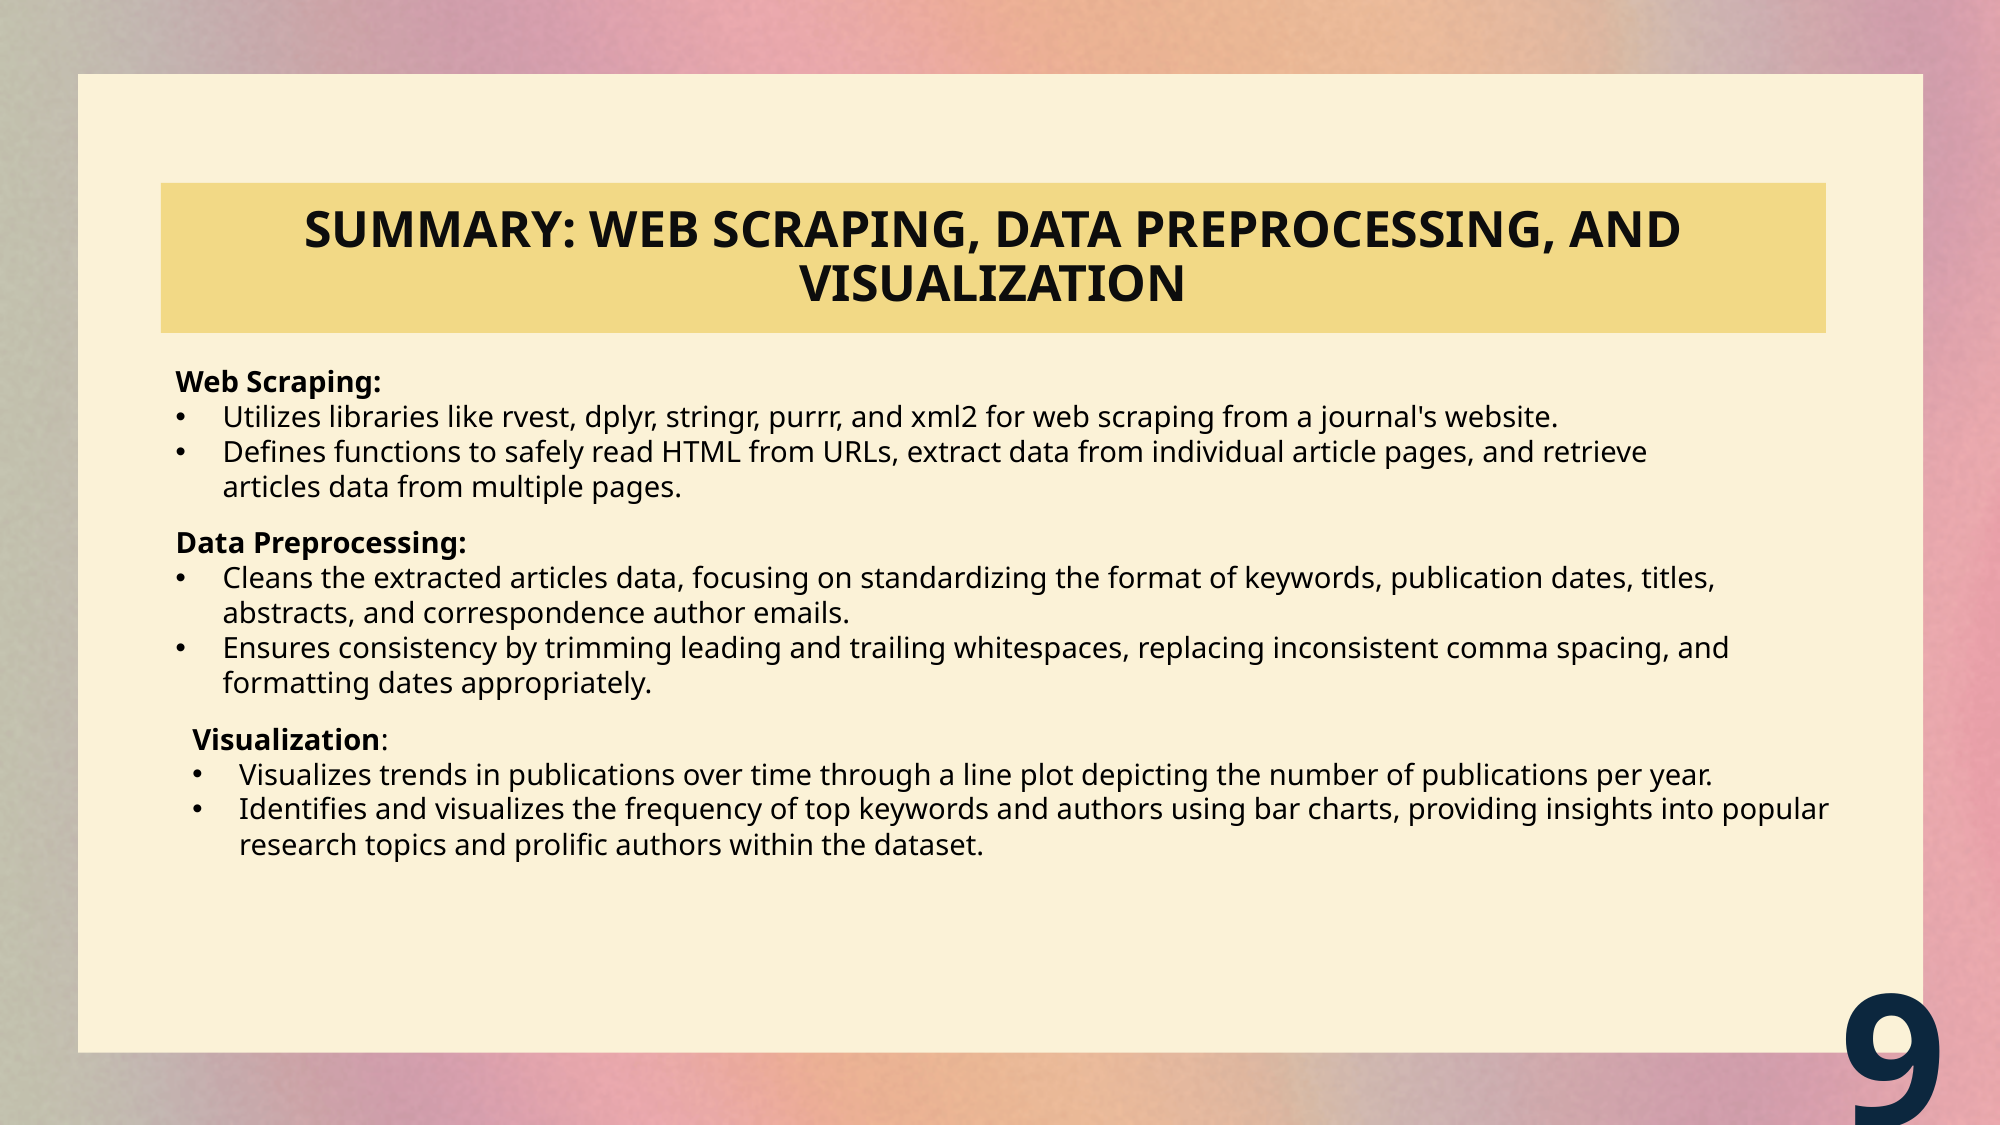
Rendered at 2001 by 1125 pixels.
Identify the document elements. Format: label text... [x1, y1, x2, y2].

slide_number 9 [1659, 965, 1947, 1125]
text_box Visualization: Visualizes trends in publications over time through a line plot depicting the number of publications per year. Identifies and visualizes the frequency of top keywords and authors using bar charts, providing insights into popular research topics and prolific authors within the dataset. [177, 713, 1865, 869]
text_box Web Scraping: Utilizes libraries like rvest, dplyr, stringr, purrr, and xml2 for web scraping from a journal's website. Defines functions to safely read HTML from URLs, extract data from individual article pages, and retrieve articles data from multiple pages. [160, 356, 1764, 511]
picture [0, 0, 2000, 1125]
text_box Data Preprocessing: Cleans the extracted articles data, focusing on standardizing the format of keywords, publication dates, titles, abstracts, and correspondence author emails. Ensures consistency by trimming leading and trailing whitespaces, replacing inconsistent comma spacing, and formatting dates appropriately. [160, 517, 1777, 707]
title Summary: Web Scraping, Data Preprocessing, and Visualization [160, 182, 1826, 333]
